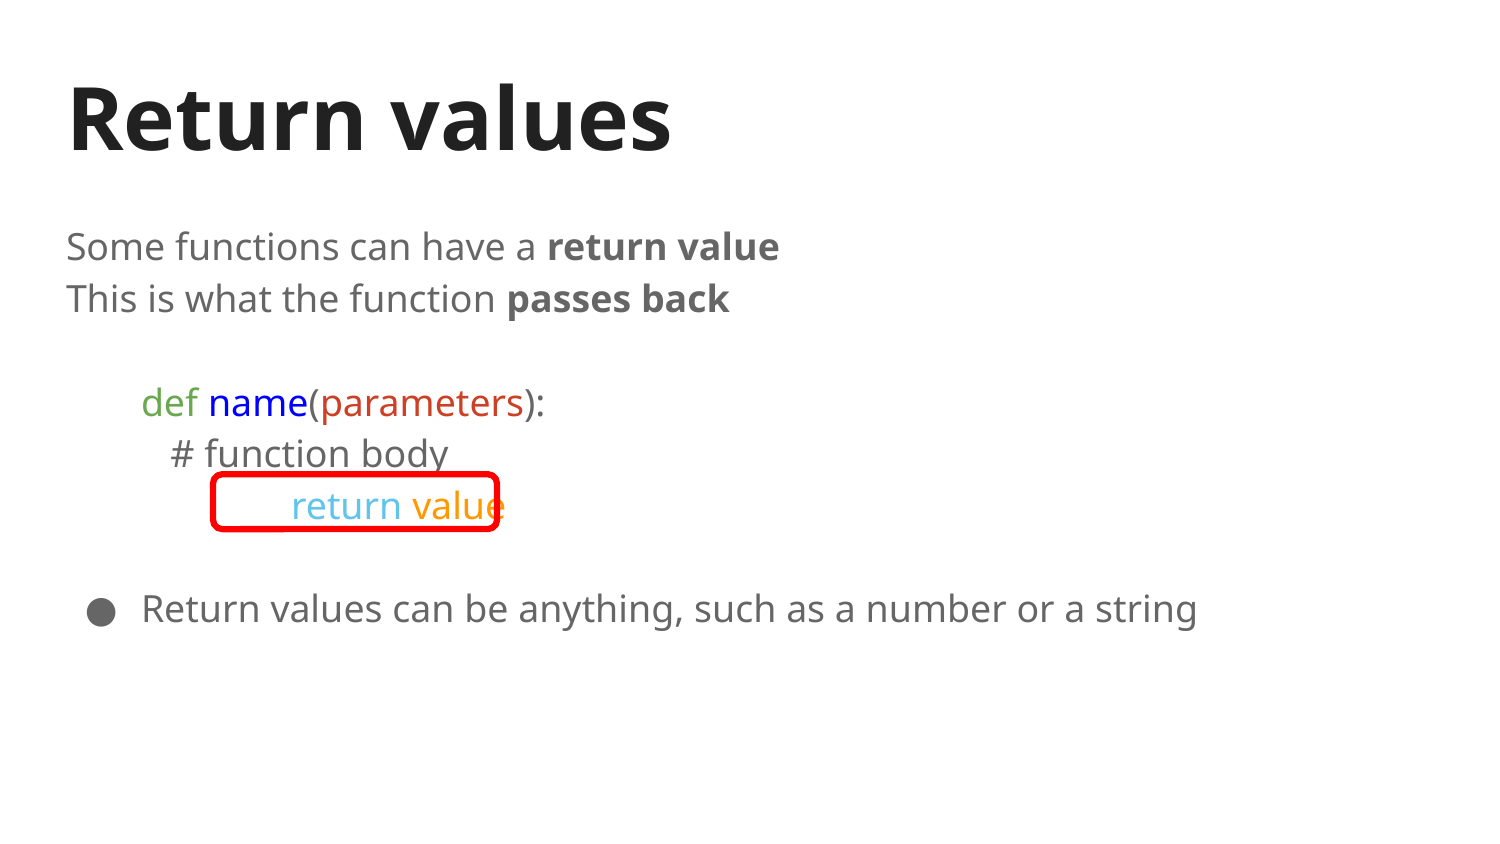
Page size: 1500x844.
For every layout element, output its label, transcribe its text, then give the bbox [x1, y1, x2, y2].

list Some functions can have a return value This is what the function passes back def name(parameters): # function body return value Return values can be anything, such as a number or a string [51, 201, 1449, 779]
title Return values [51, 48, 1449, 180]
text_box [213, 474, 498, 530]
